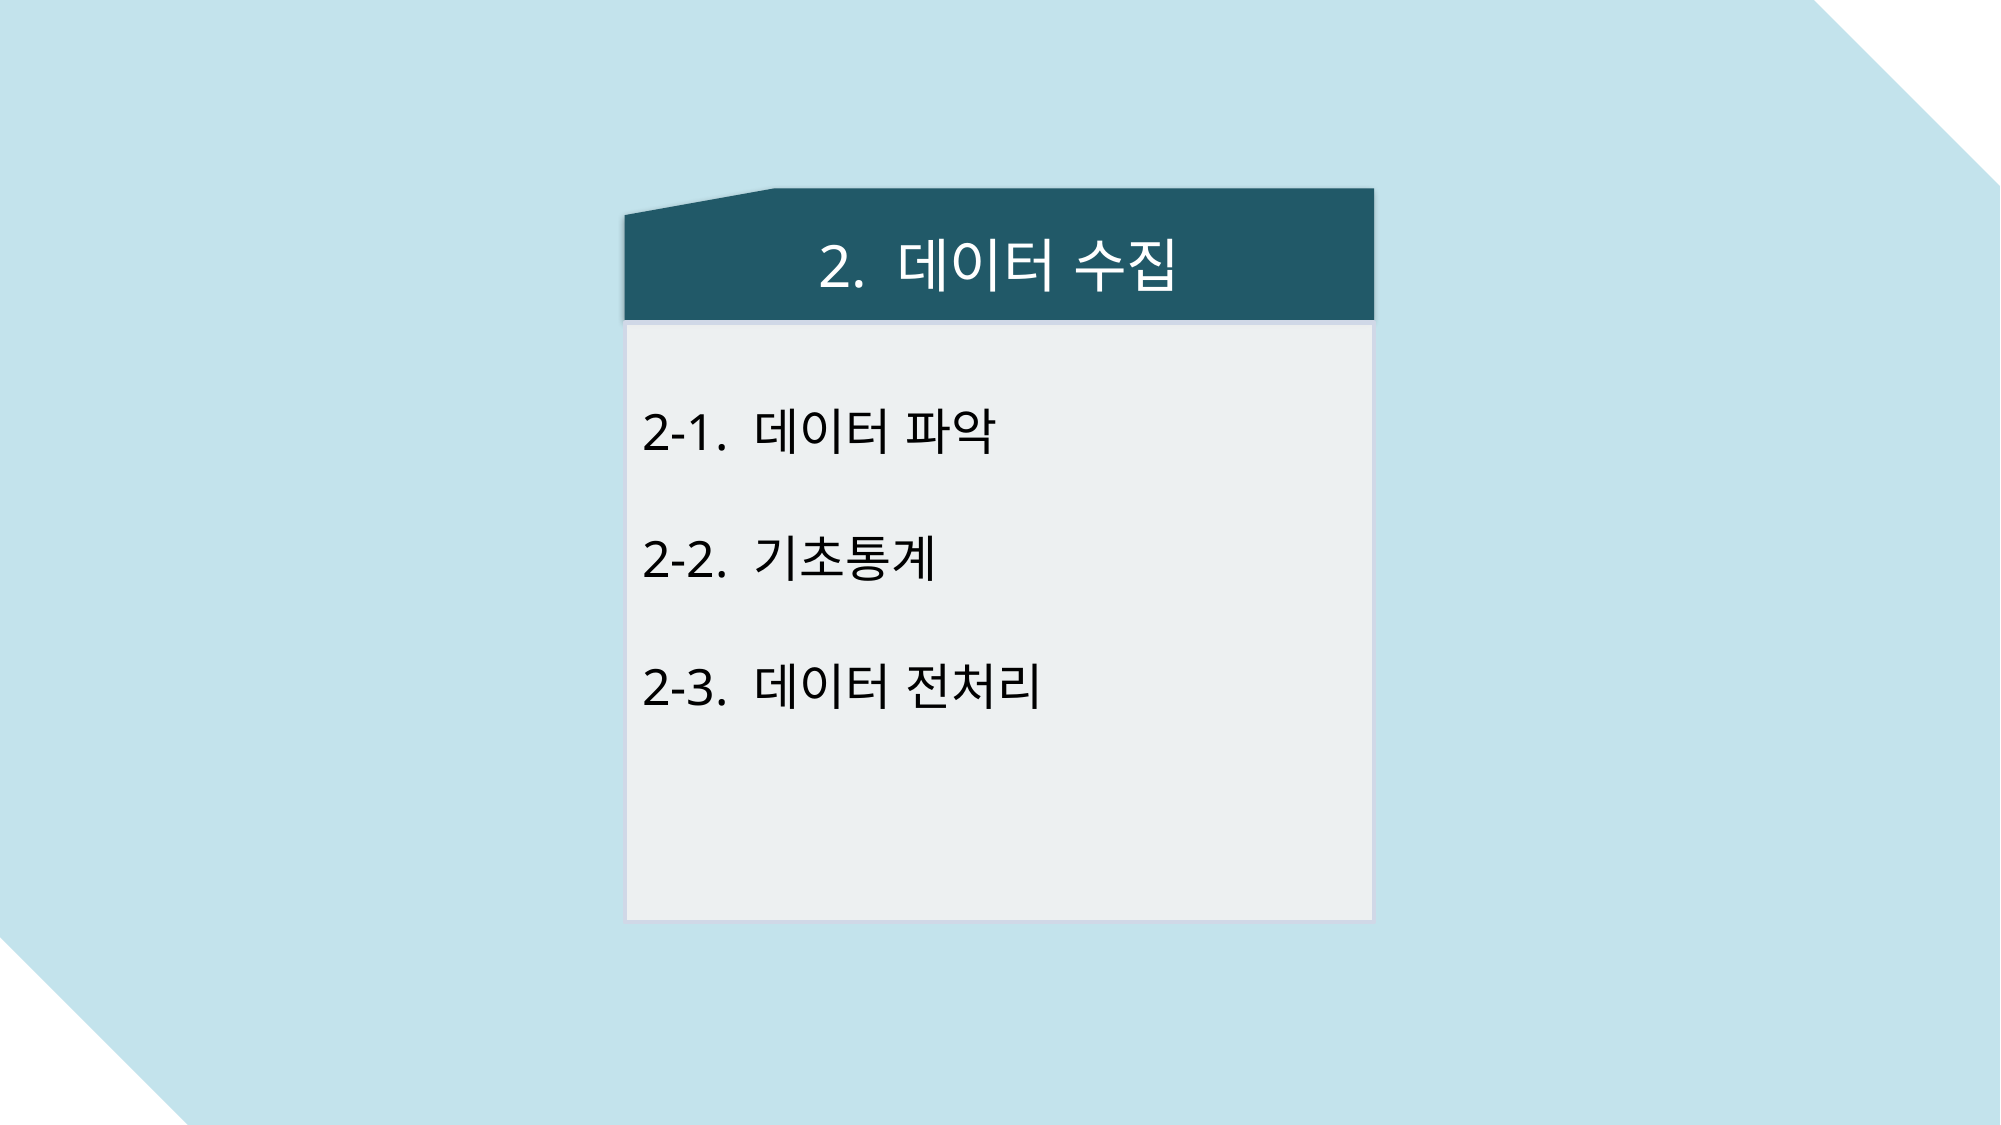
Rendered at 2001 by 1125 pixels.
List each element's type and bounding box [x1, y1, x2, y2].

text_box [0, 0, 2000, 1125]
text_box [624, 322, 1375, 923]
text_box [624, 188, 1375, 321]
